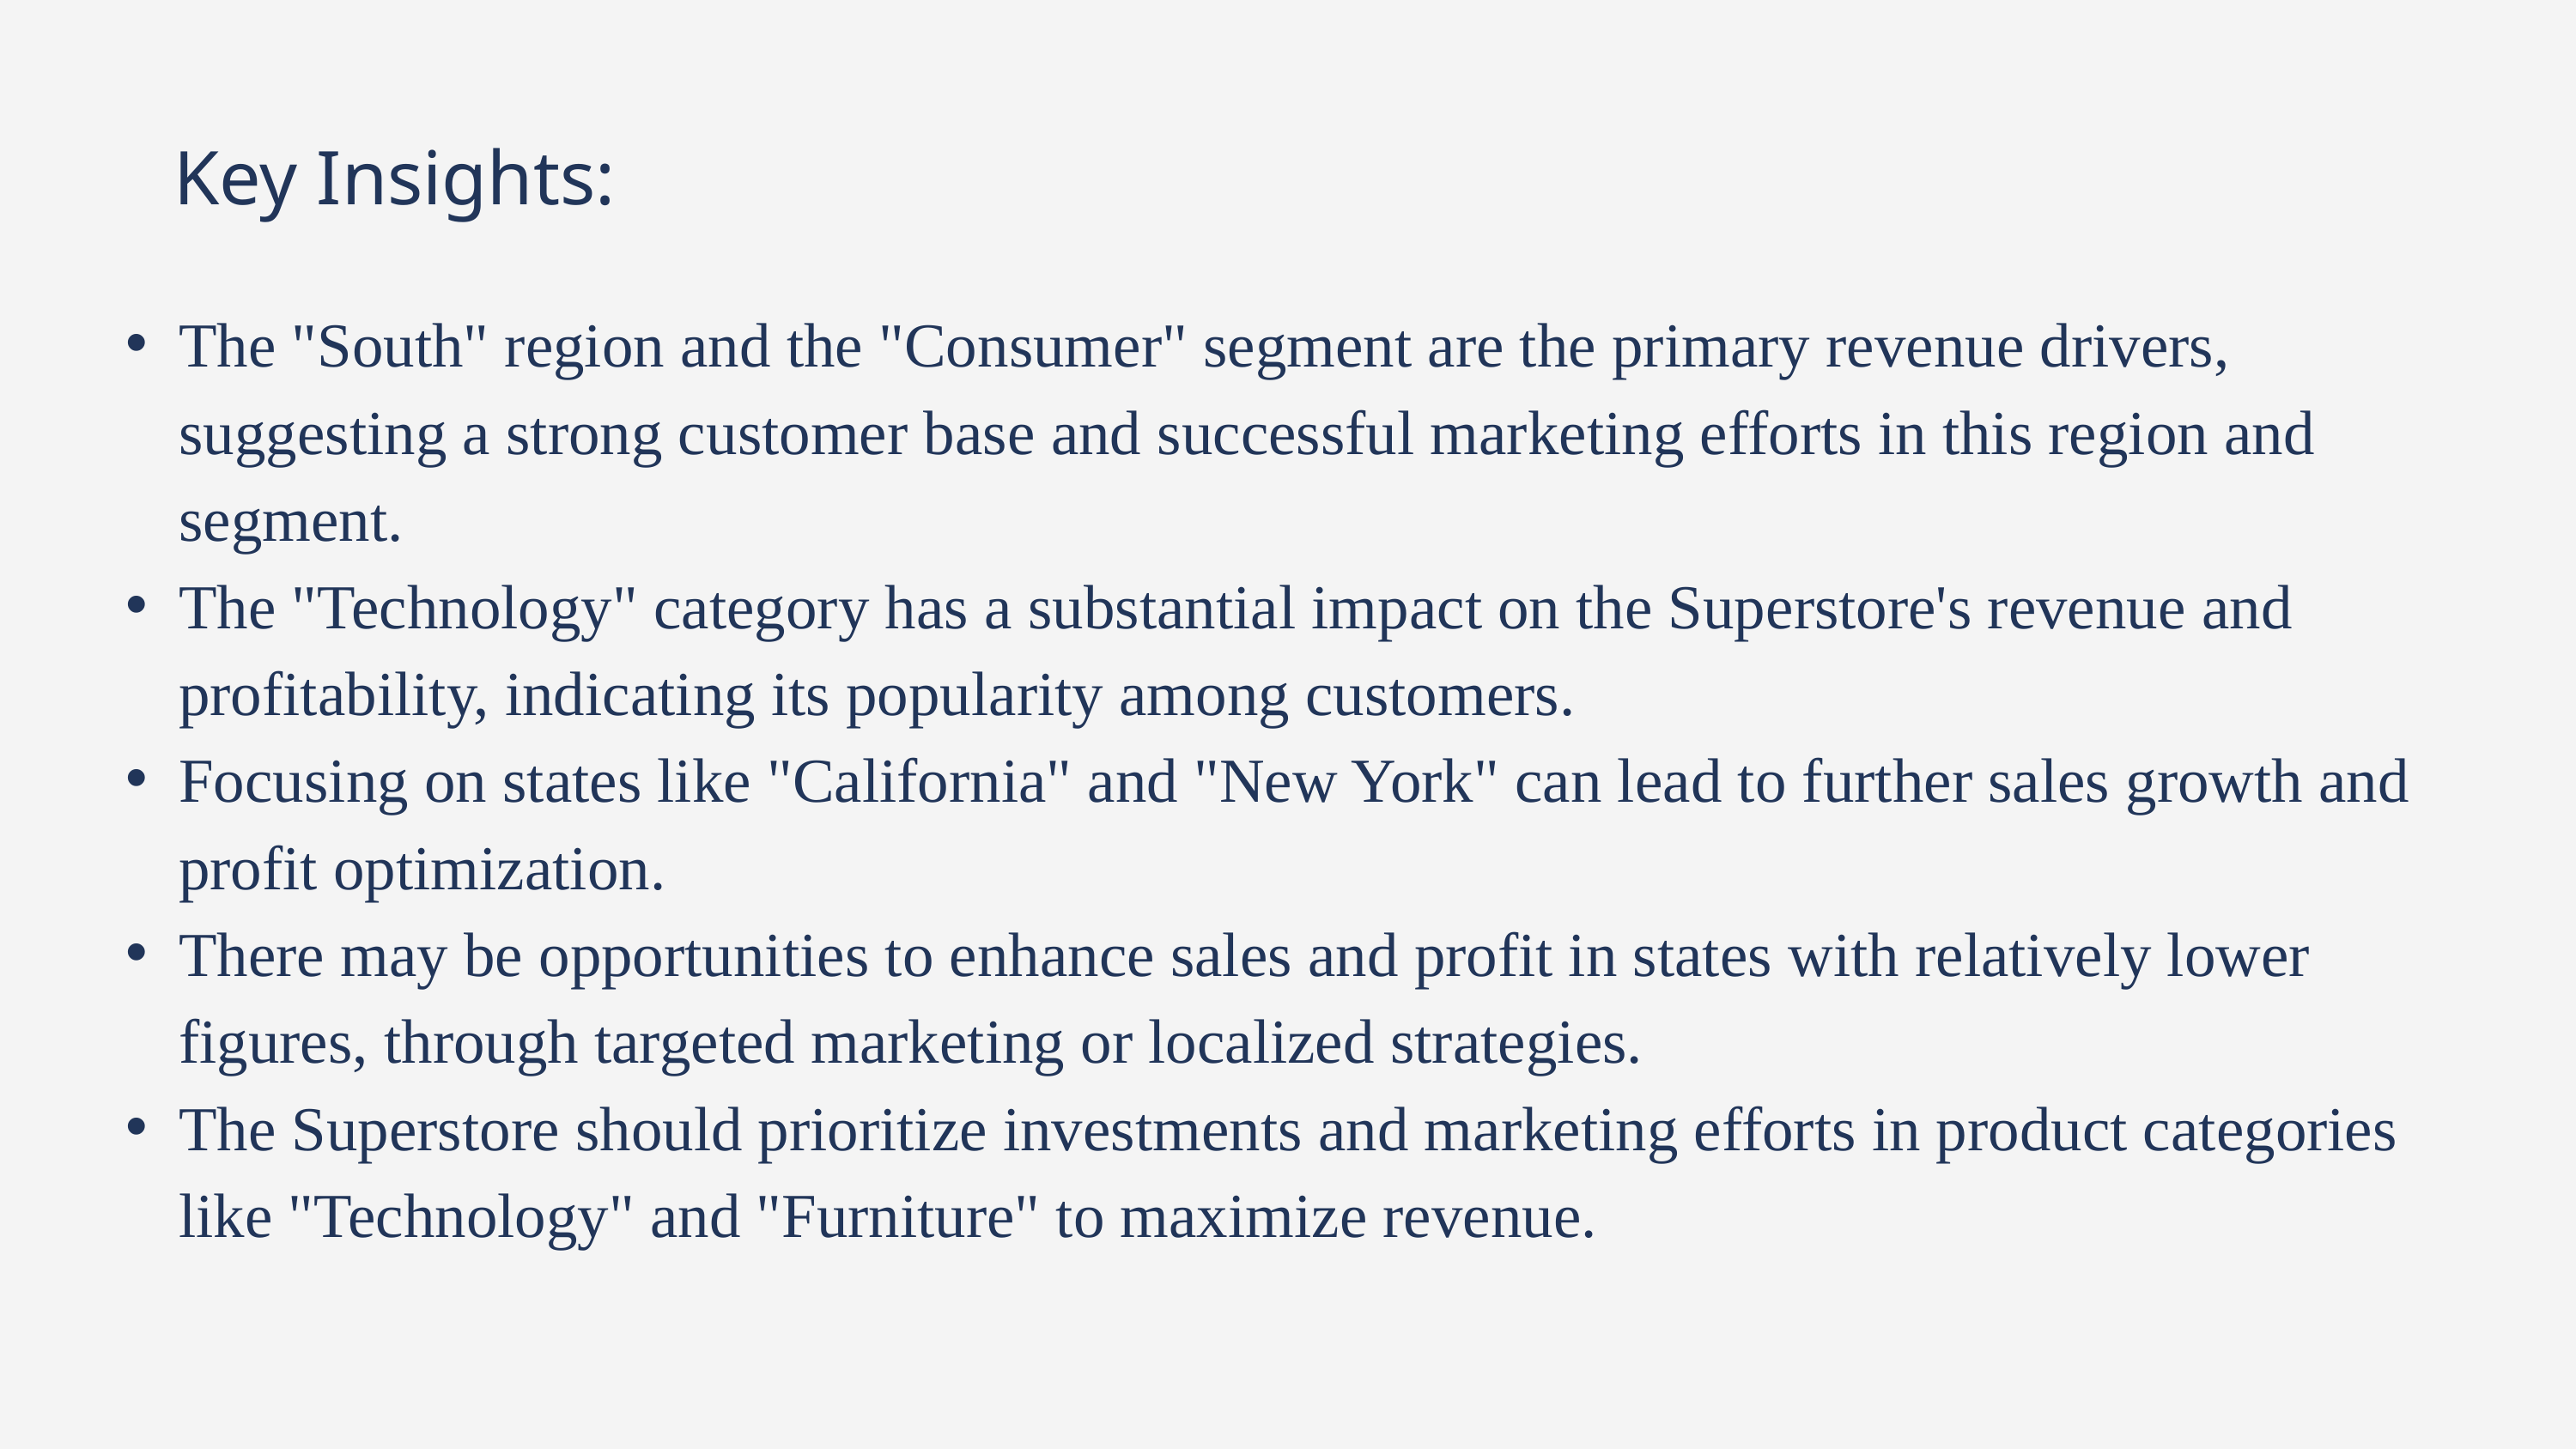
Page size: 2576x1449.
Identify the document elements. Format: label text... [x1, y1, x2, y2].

text_box The "South" region and the "Consumer" segment are the primary revenue drivers, suggesting a strong customer base and successful marketing efforts in this region and segment. The "Technology" category has a substantial impact on the Superstore's revenue and profitability, indicating its popularity among customers. Focusing on states like "California" and "New York" can lead to further sales growth and profit optimization. There may be opportunities to enhance sales and profit in states with relatively lower figures, through targeted marketing or localized strategies. The Superstore should prioritize investments and marketing efforts in product categories like "Technology" and "Furniture" to maximize revenue. [72, 293, 2504, 1250]
text_box Key Insights: [144, 137, 645, 220]
